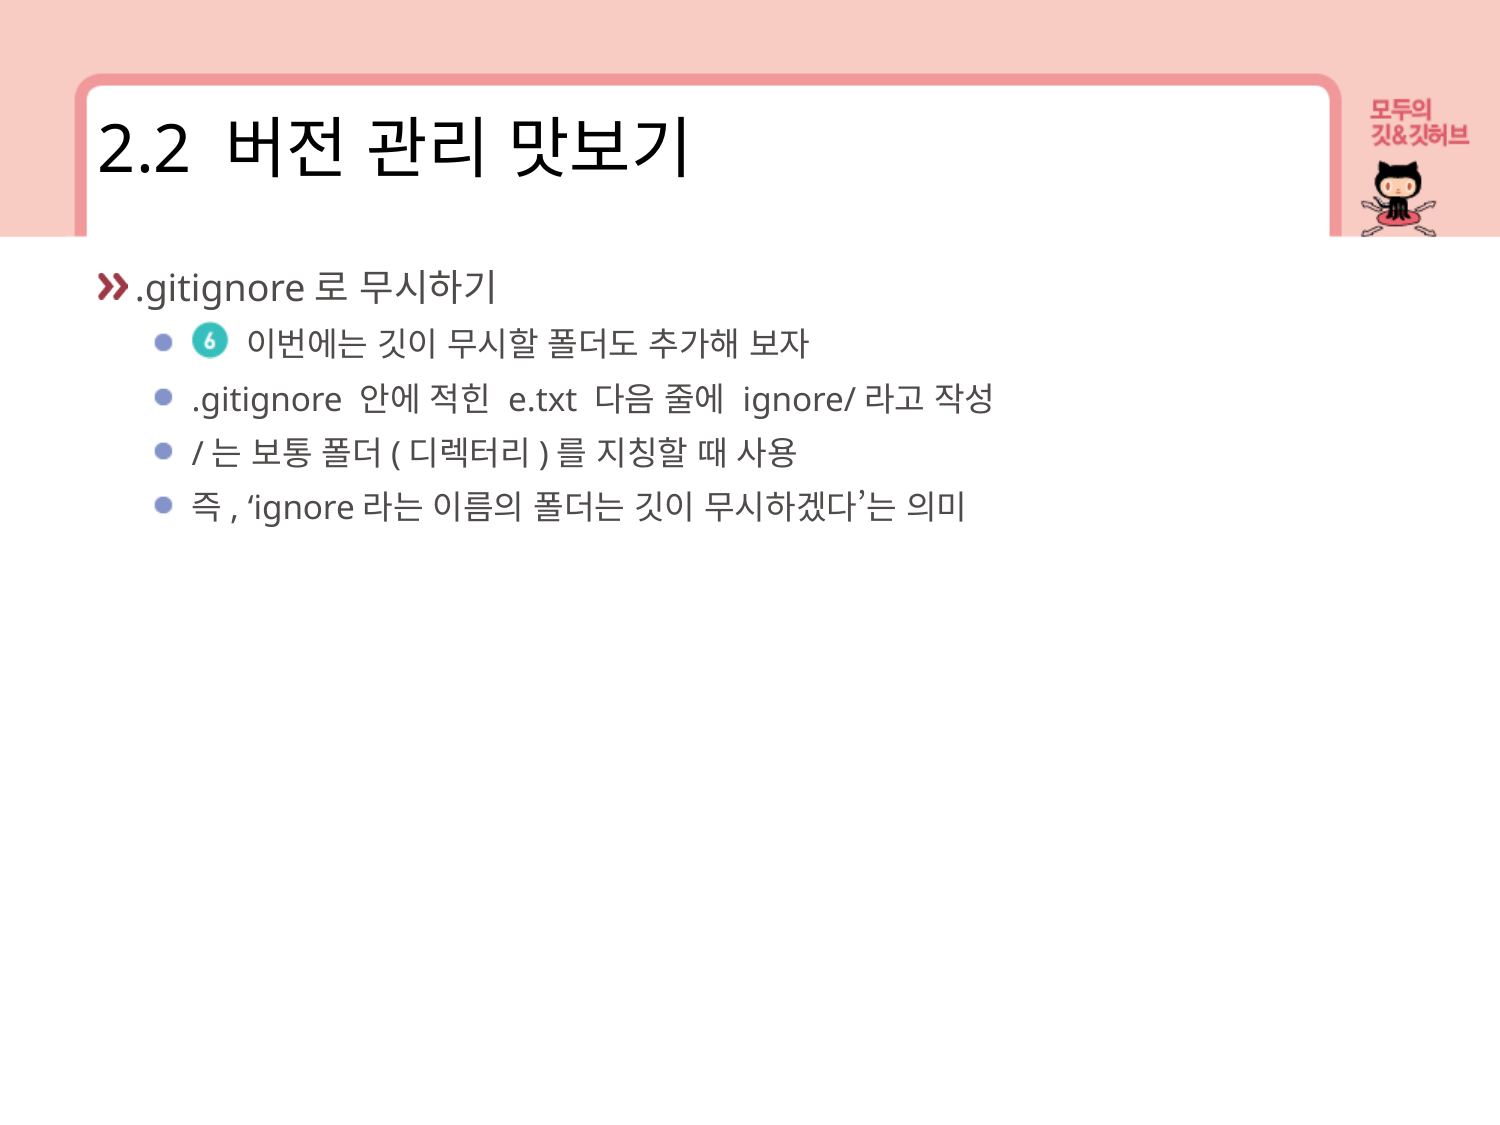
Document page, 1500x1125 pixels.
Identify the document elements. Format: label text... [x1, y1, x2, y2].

text_box .gitignore로 무시하기 이번에는 깃이 무시할 폴더도 추가해 보자 .gitignore 안에 적힌 e.txt 다음 줄에 ignore/라고 작성 /는 보통 폴더(디렉터리)를 지칭할 때 사용 즉, ‘ignore라는 이름의 폴더는 깃이 무시하겠다’는 의미 [82, 252, 1394, 1067]
picture [0, 0, 1500, 1125]
text_box 2.2 버전 관리 맛보기 [82, 61, 1413, 193]
